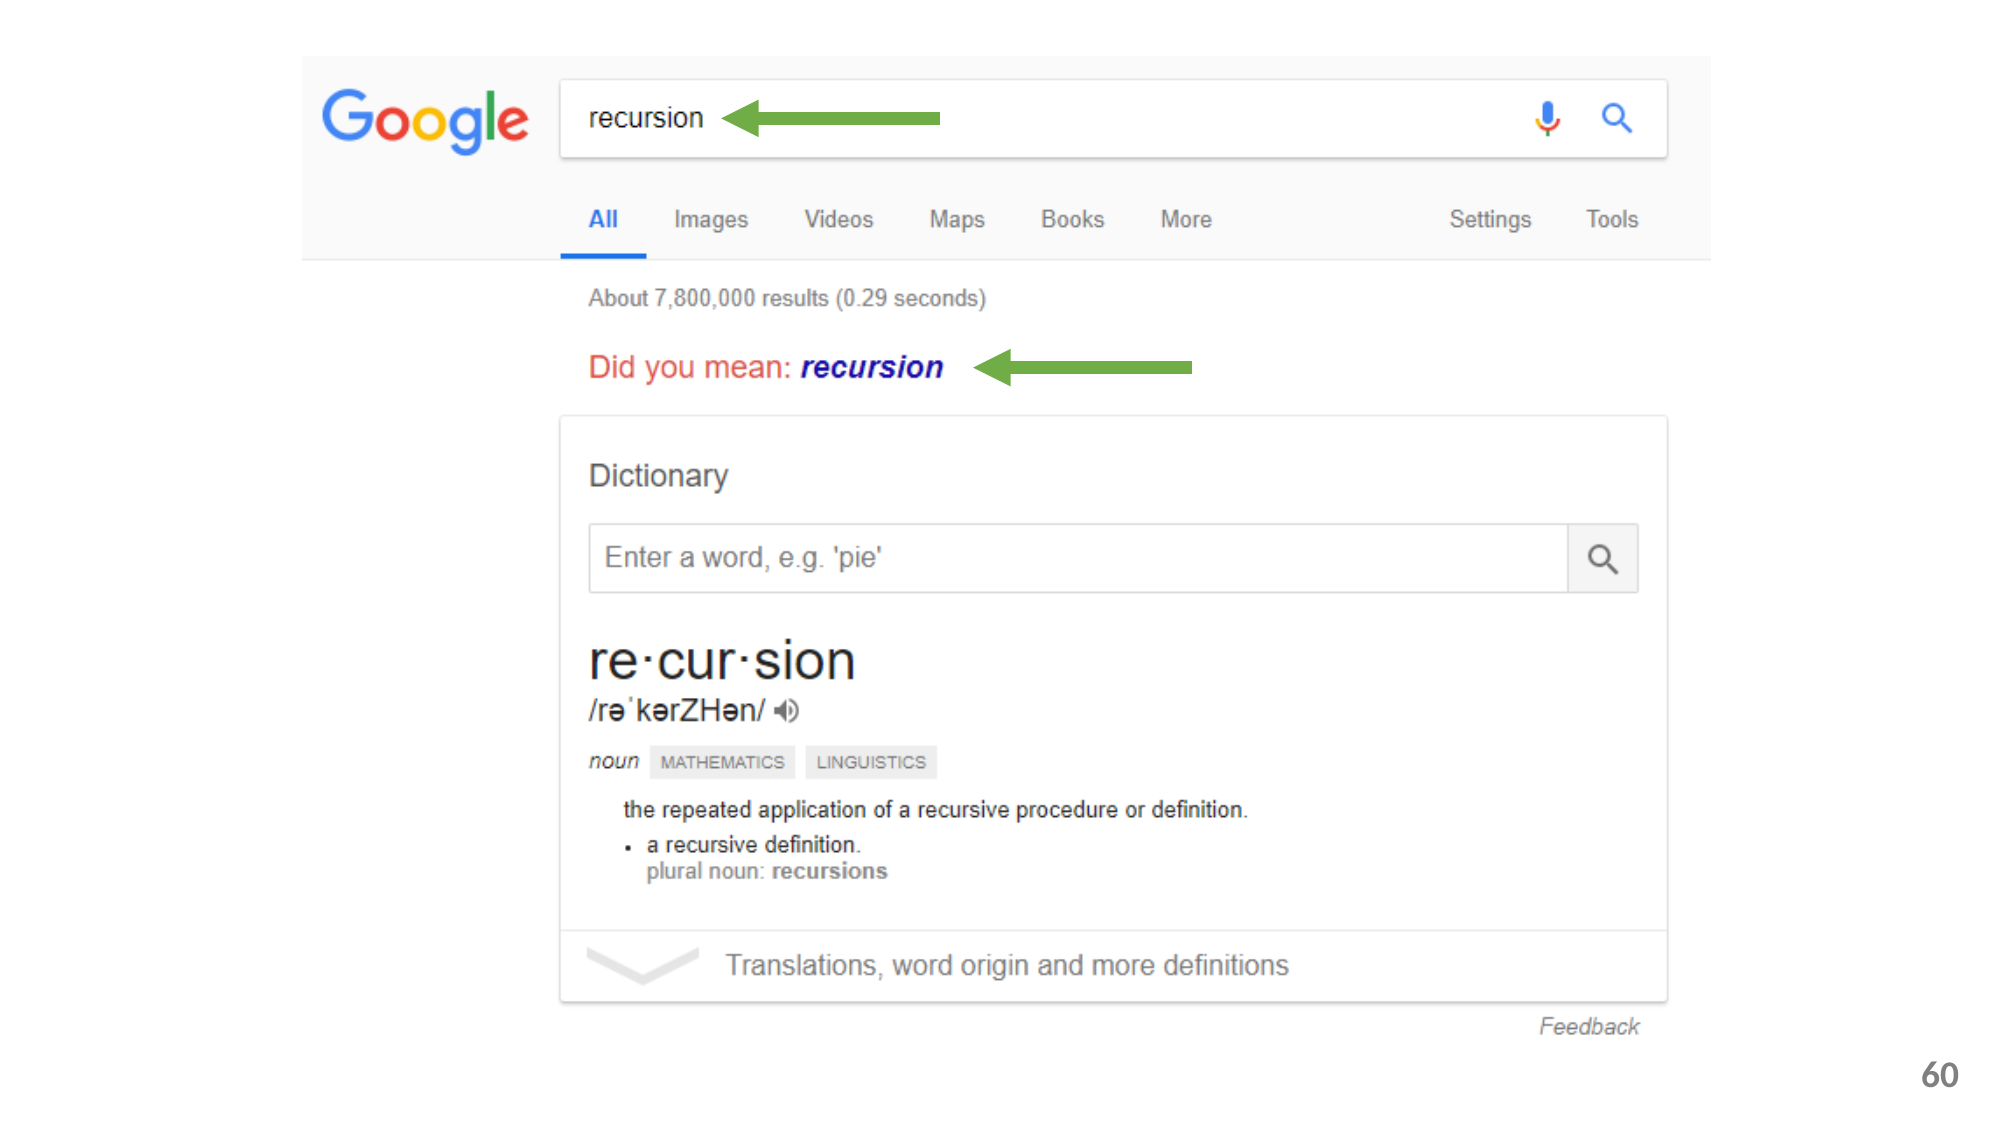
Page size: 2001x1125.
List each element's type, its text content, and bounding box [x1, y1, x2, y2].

slide_number 60 [1524, 1042, 1975, 1103]
picture [302, 56, 1711, 1070]
